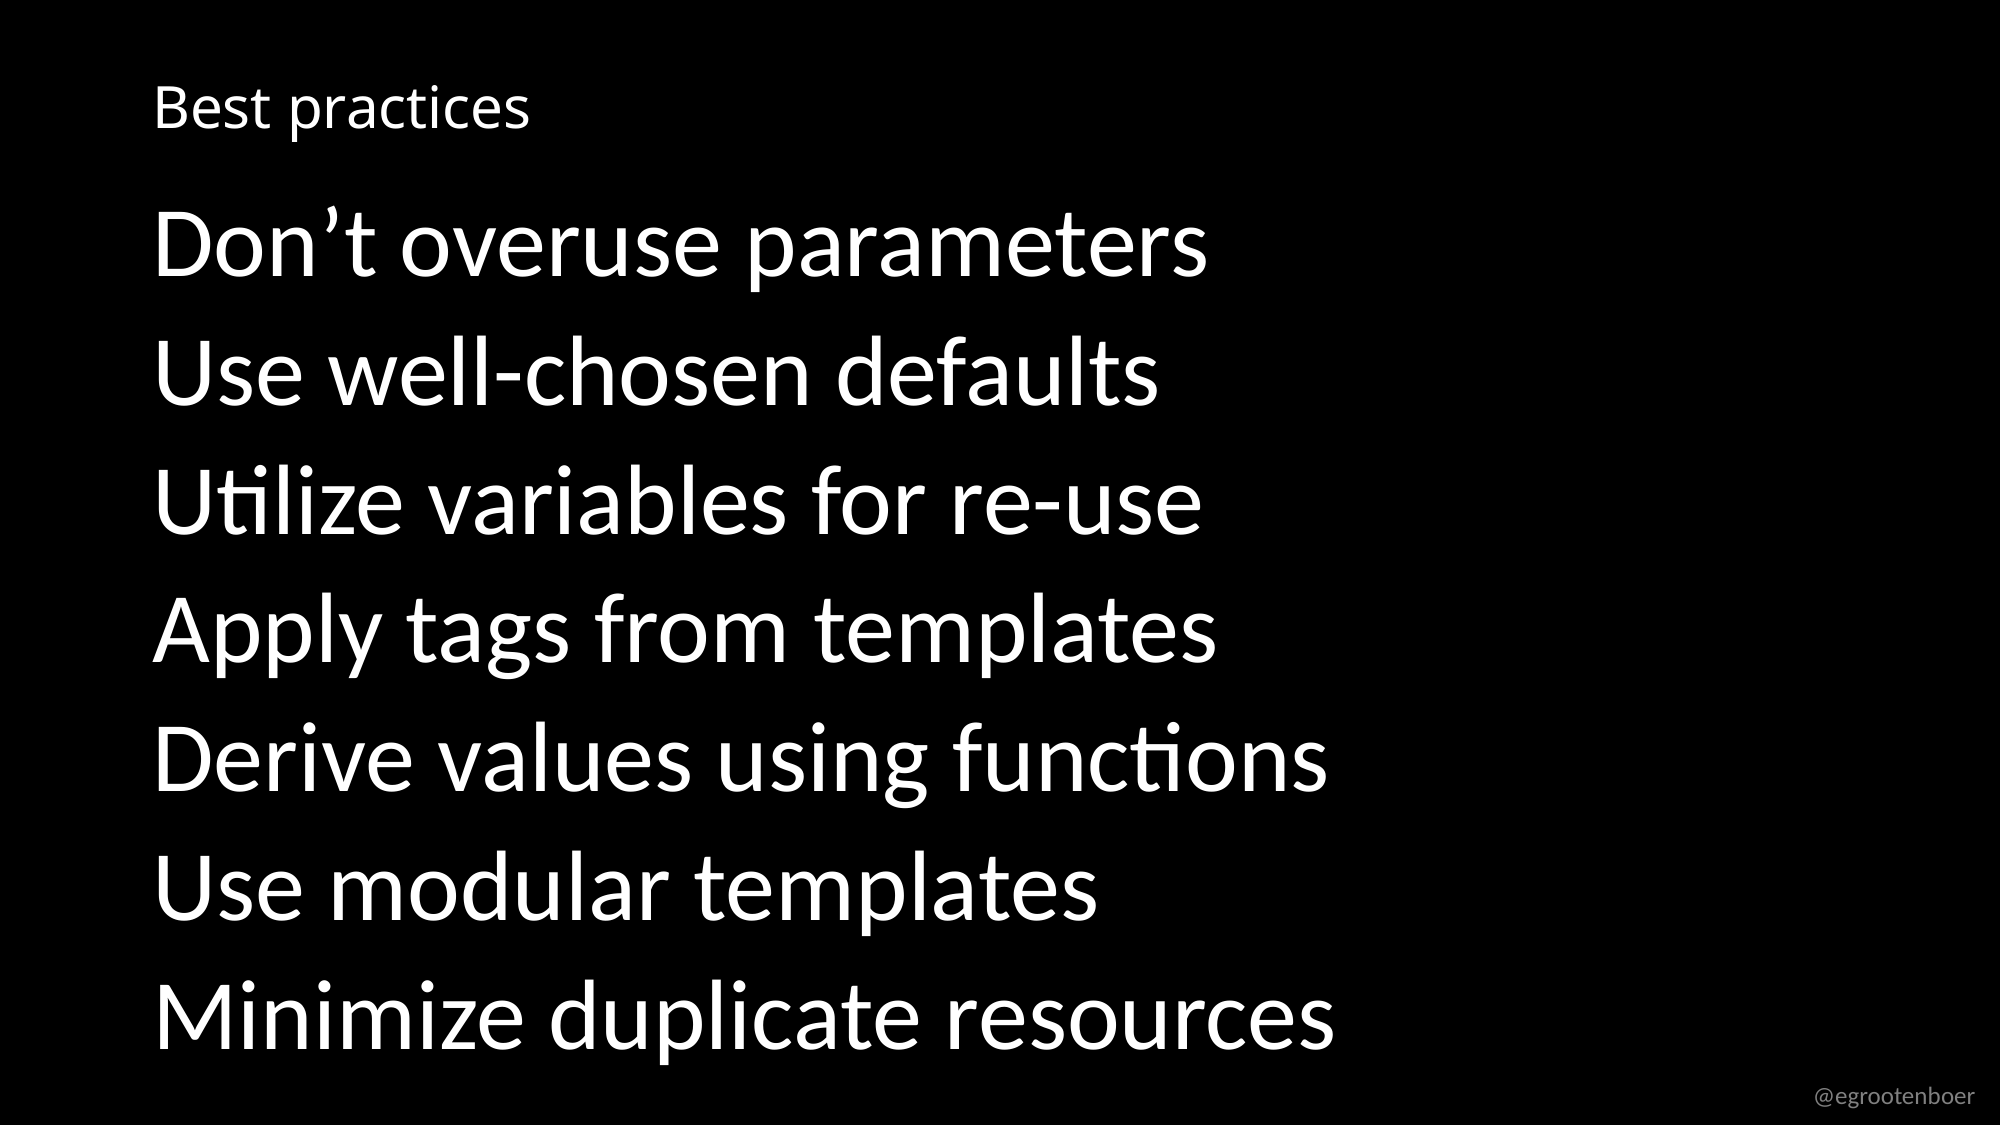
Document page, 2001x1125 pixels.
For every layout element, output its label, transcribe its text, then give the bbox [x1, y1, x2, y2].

list Don’t overuse parameters Use well-chosen defaults Utilize variables for re-use Apply tags from templates Derive values using functions Use modular templates Minimize duplicate resources [137, 183, 1863, 1103]
title Best practices [137, 59, 1863, 161]
